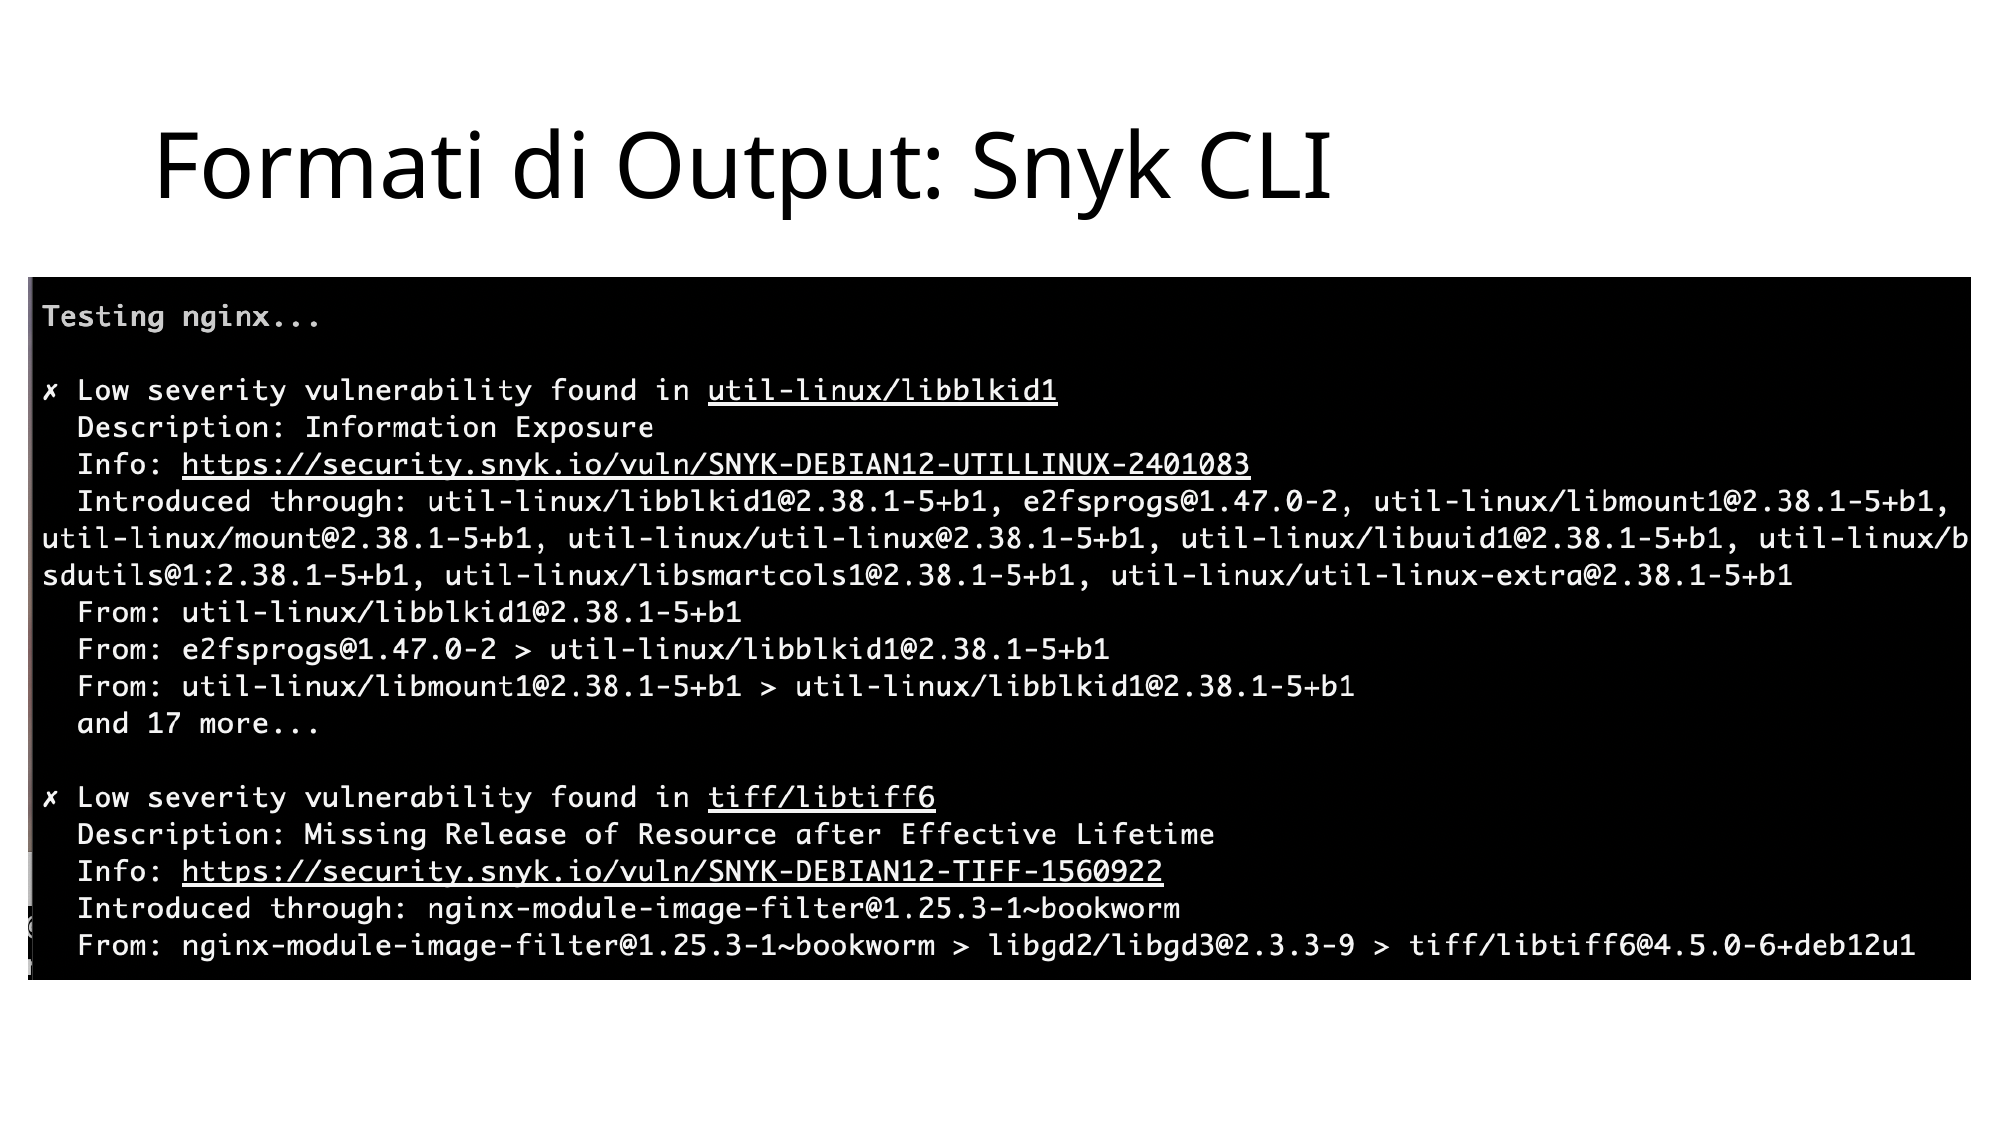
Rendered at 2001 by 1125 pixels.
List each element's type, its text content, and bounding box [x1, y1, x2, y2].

title Formati di Output: Snyk CLI [137, 59, 1863, 277]
picture [28, 277, 1971, 980]
